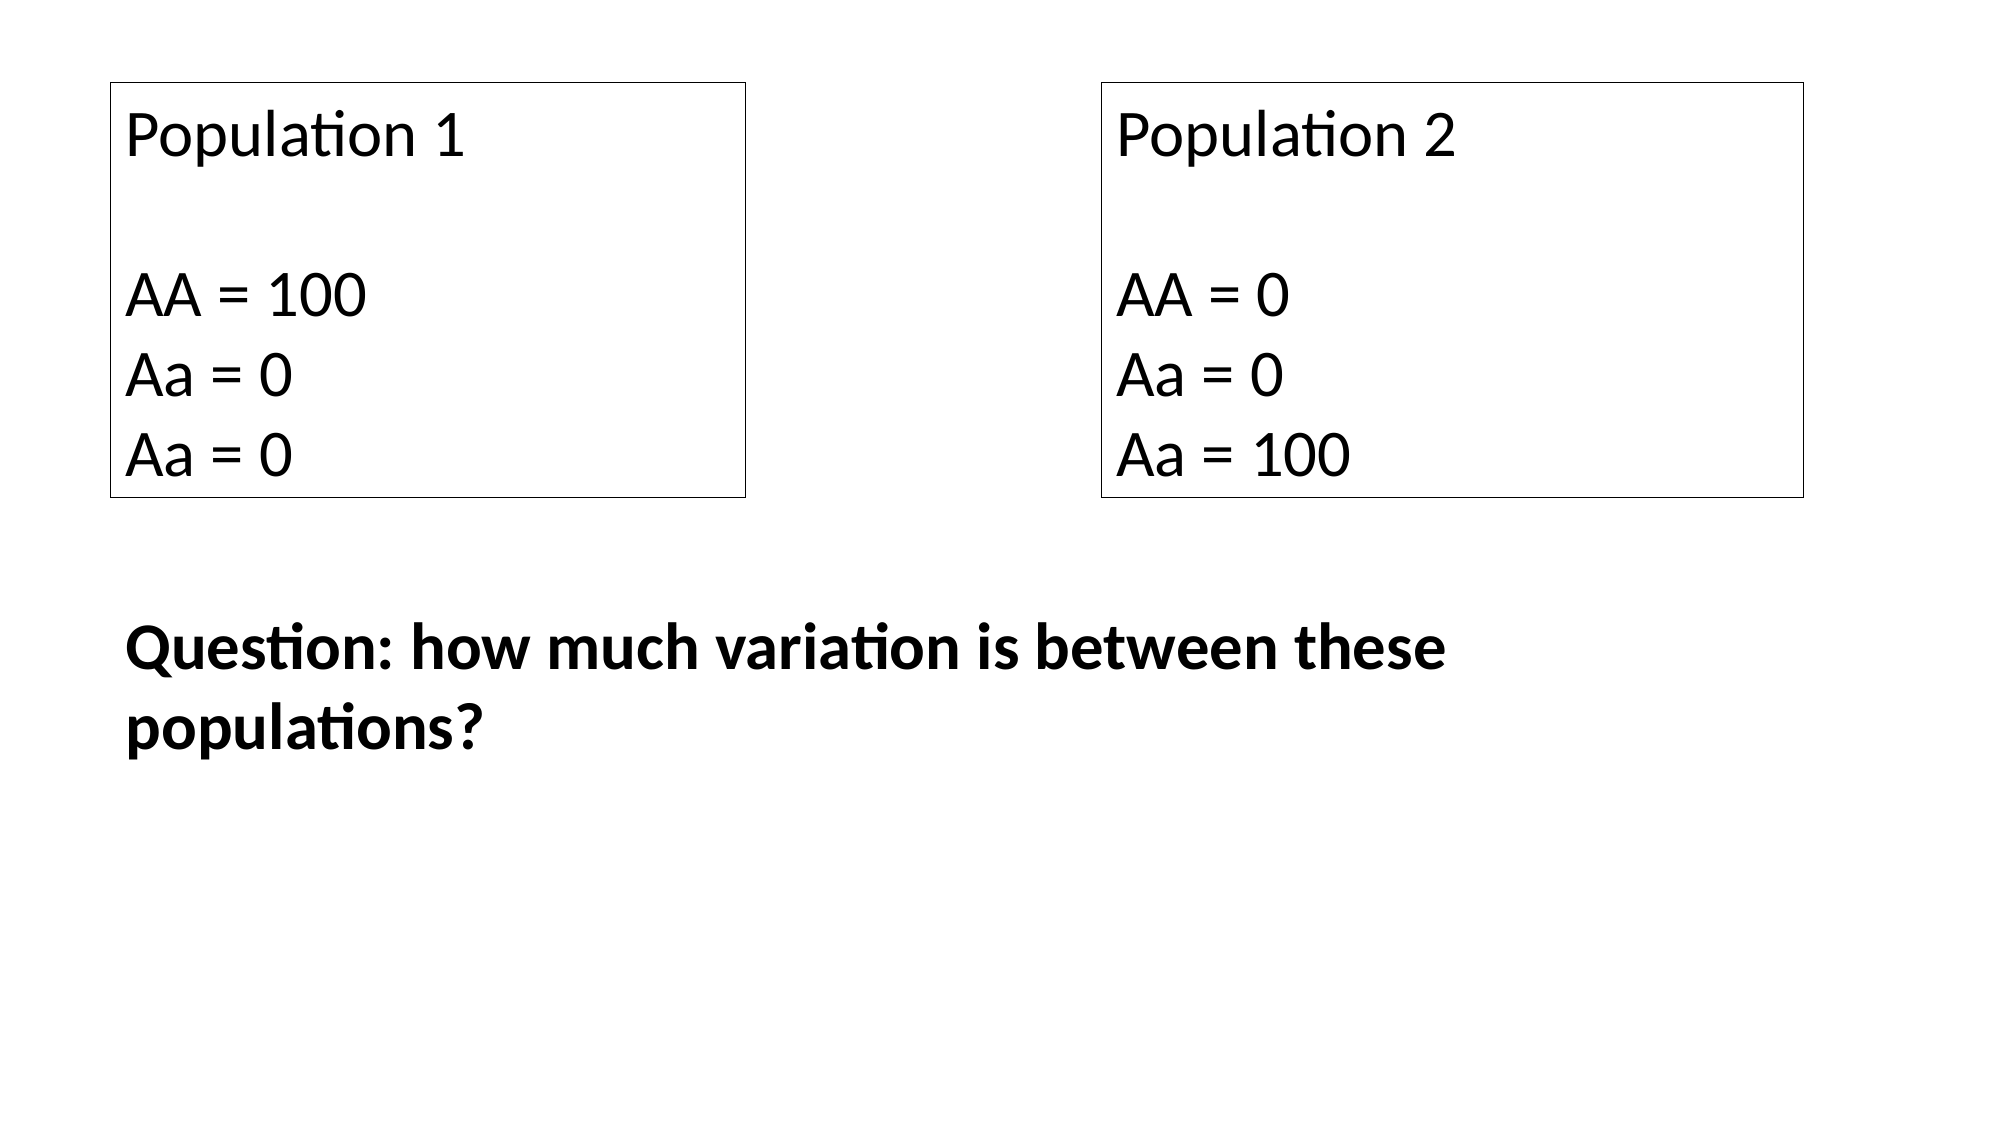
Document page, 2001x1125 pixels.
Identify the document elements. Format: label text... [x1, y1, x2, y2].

text_box Question: how much variation is between these populations? [110, 595, 1685, 770]
text_box Population 1 AA = 100 Aa = 0 Aa = 0 [110, 82, 746, 498]
text_box Population 2 AA = 0 Aa = 0 Aa = 100 [1101, 82, 1804, 498]
